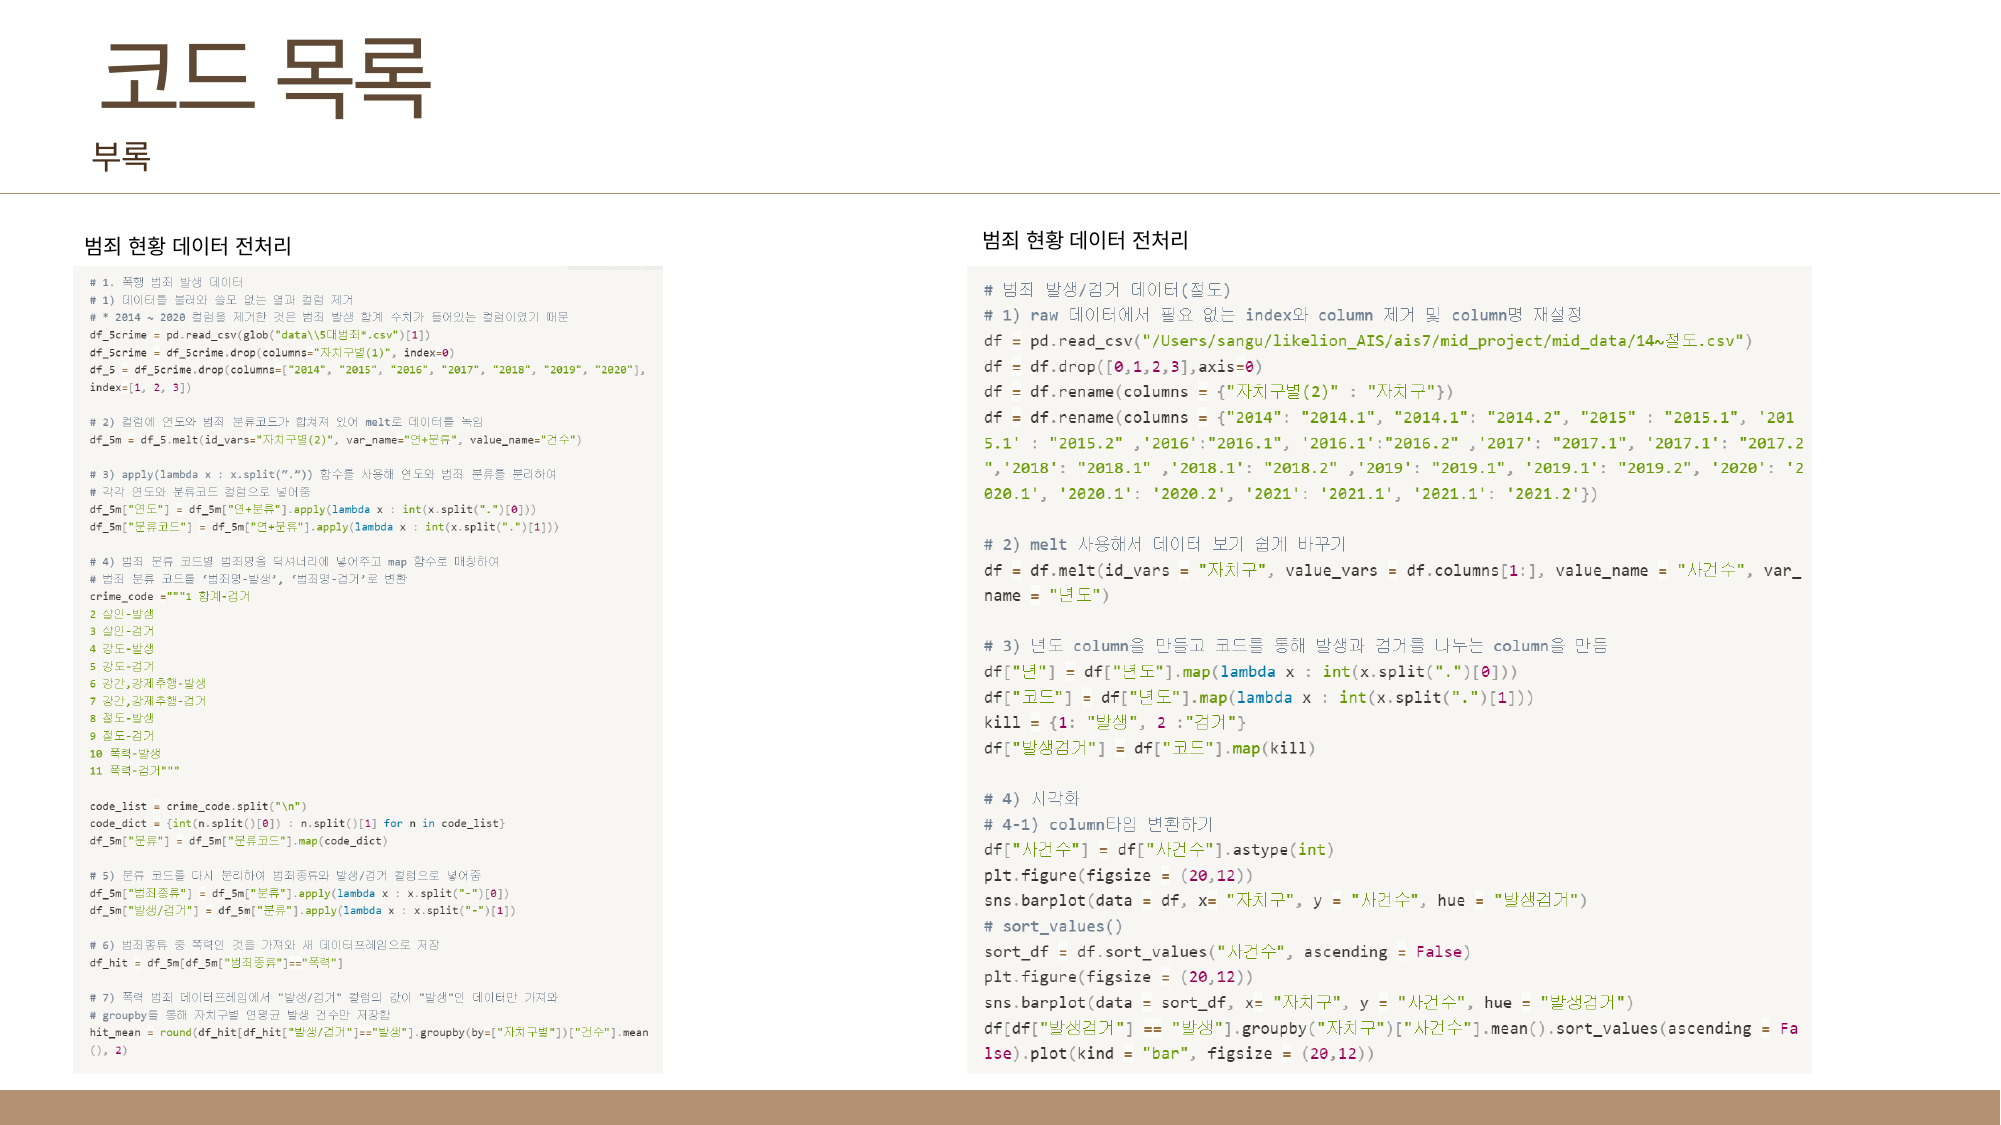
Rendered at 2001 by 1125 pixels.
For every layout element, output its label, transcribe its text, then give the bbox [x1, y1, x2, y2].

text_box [69, 13, 465, 185]
text_box 범죄 현황 데이터 전처리 [69, 226, 356, 267]
text_box [0, 1089, 2000, 1125]
picture [967, 266, 1812, 1075]
text_box 범죄 현황 데이터 전처리 [967, 220, 1254, 261]
picture [73, 266, 663, 1074]
